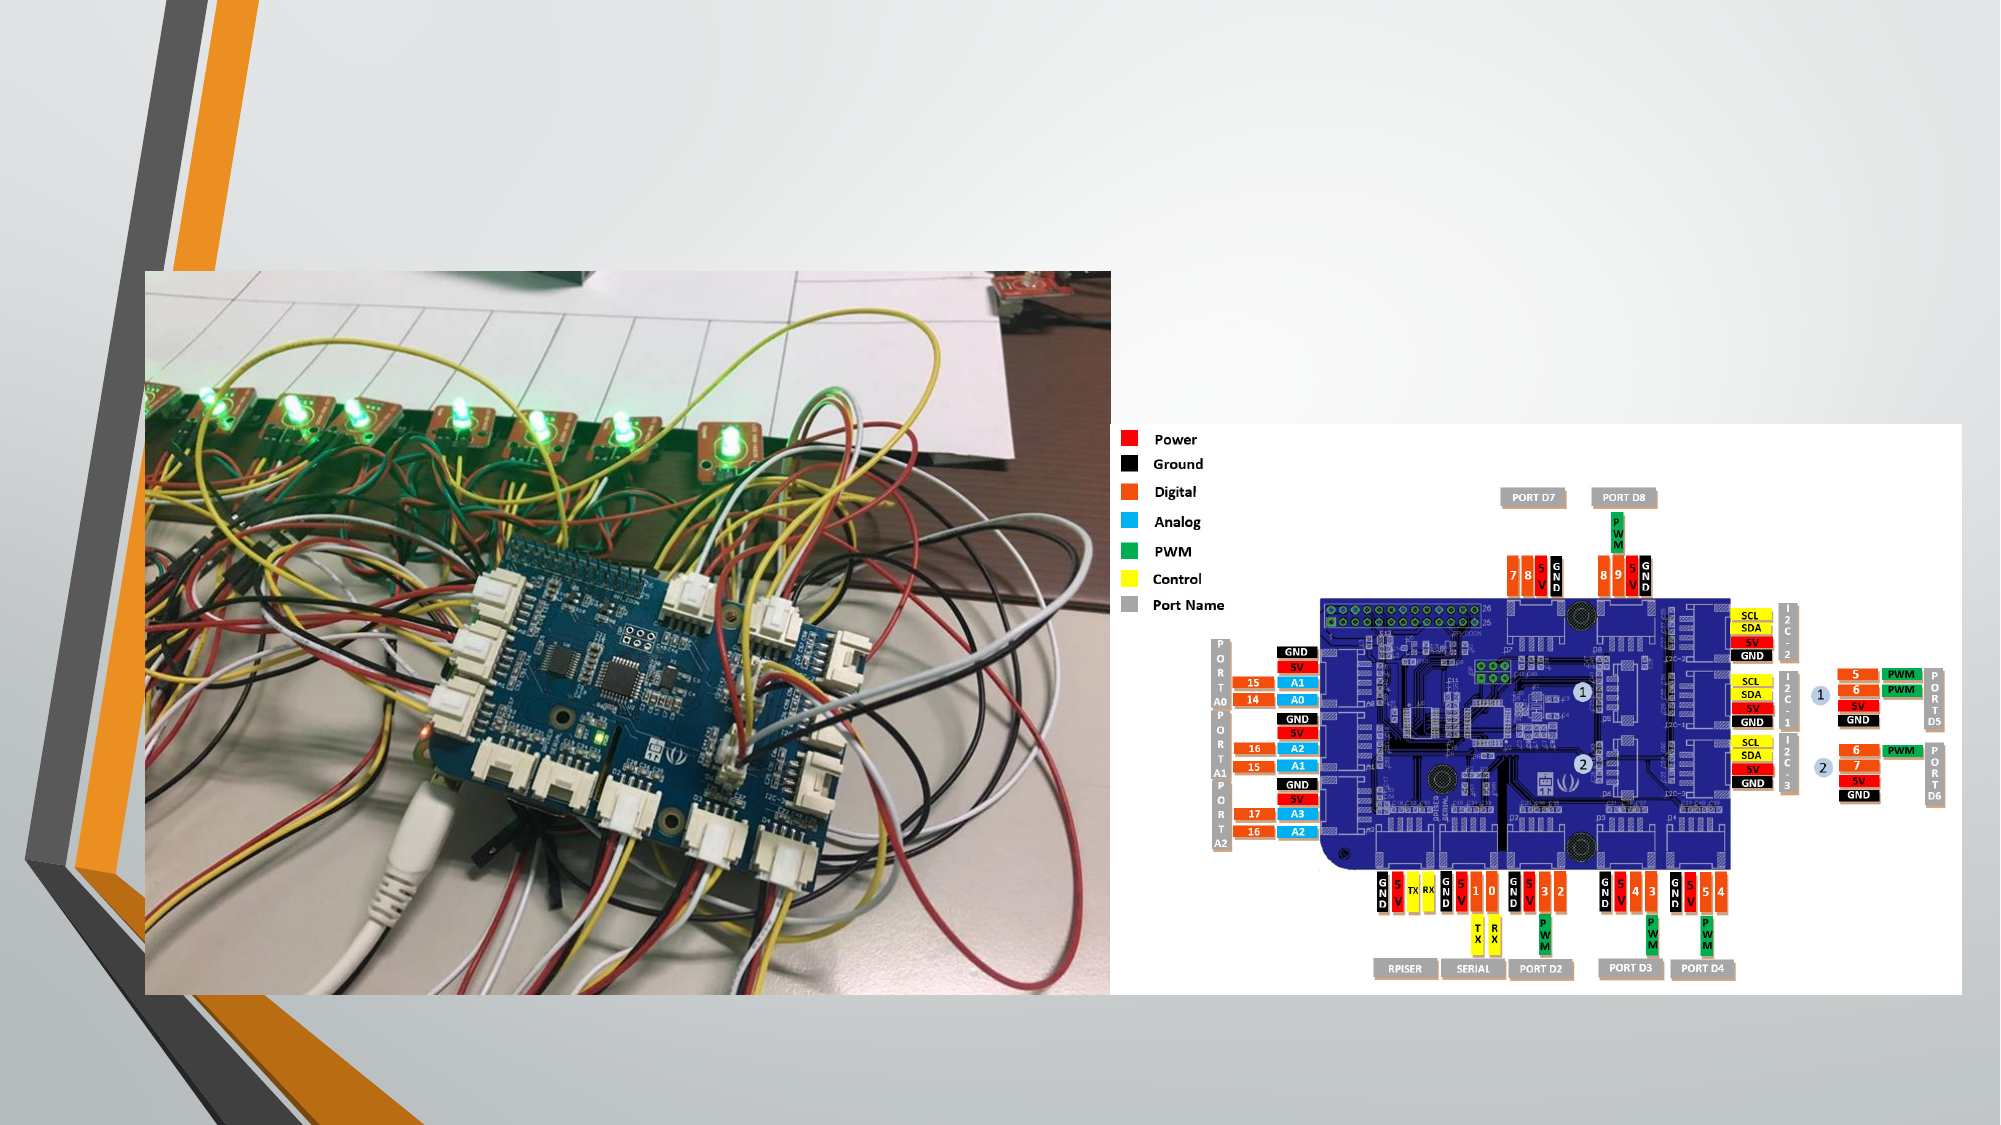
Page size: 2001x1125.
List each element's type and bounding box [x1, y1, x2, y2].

list [145, 271, 1111, 996]
picture [1109, 424, 1962, 996]
